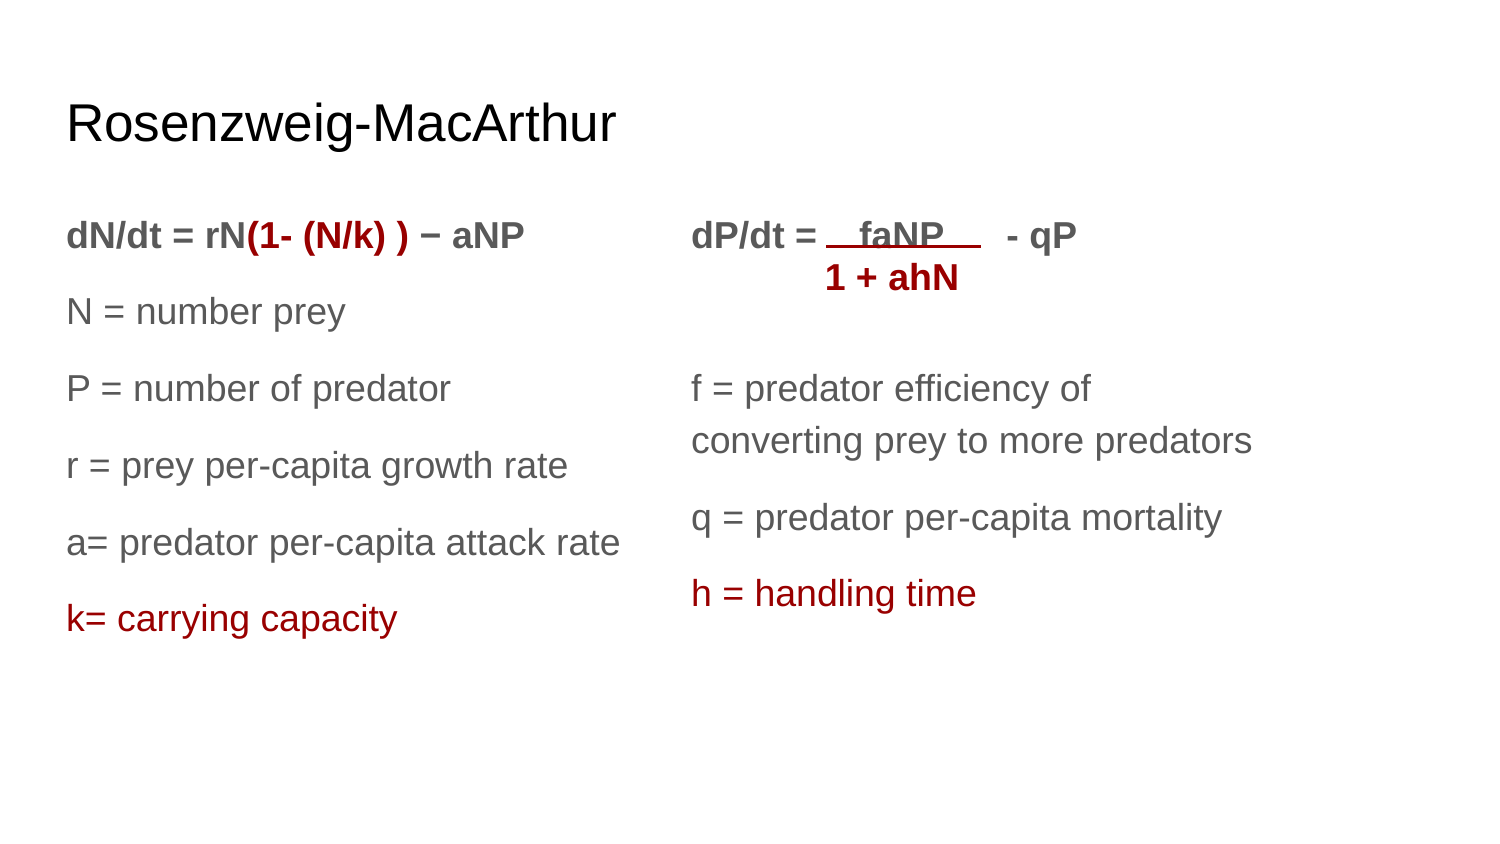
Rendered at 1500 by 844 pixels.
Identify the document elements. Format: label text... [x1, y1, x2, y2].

text_box 1 + ahN [809, 237, 997, 313]
title Rosenzweig-MacArthur [51, 72, 1449, 167]
list dN/dt = rN(1- (N/k) ) − aNP N = number prey P = number of predator r = prey per-capita growth rate a= predator per-capita attack rate k= carrying capacity [51, 189, 651, 750]
list dP/dt = faNP - qP f = predator efficiency of converting prey to more predators q = predator per-capita mortality h = handling time [676, 189, 1276, 750]
